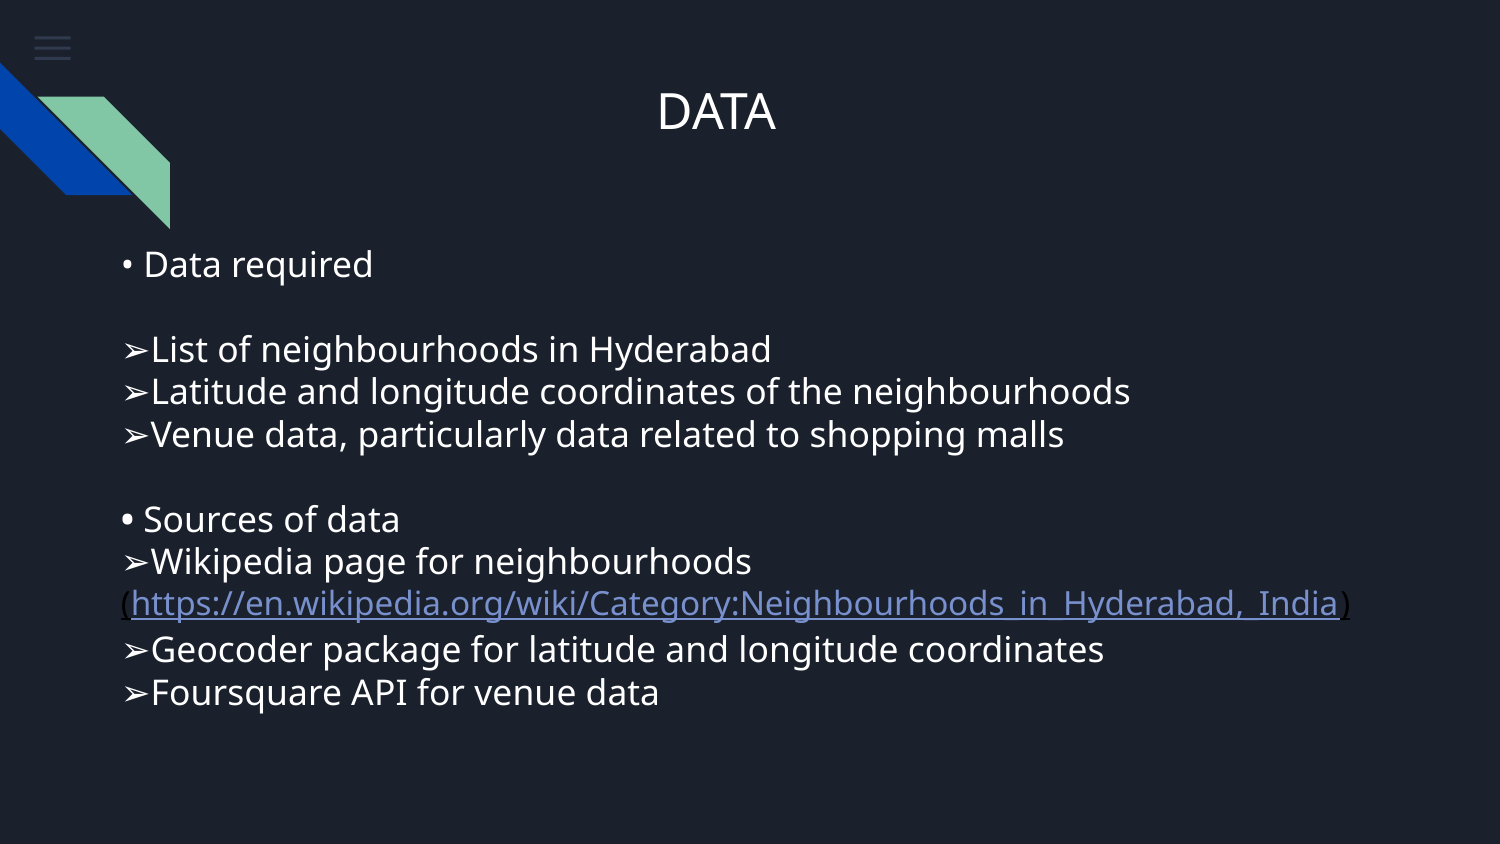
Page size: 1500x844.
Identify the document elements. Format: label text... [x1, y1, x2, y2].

text_box DATA [212, 64, 1368, 215]
text_box • Data required ➢List of neighbourhoods in Hyderabad ➢Latitude and longitude coordinates of the neighbourhoods ➢Venue data, particularly data related to shopping malls • Sources of data ➢Wikipedia page for neighbourhoods (https://en.wikipedia.org/wiki/Category:Neighbourhoods_in_Hyderabad,_India) ➢Geocoder package for latitude and longitude coordinates ➢Foursquare API for venue data [106, 226, 1475, 844]
